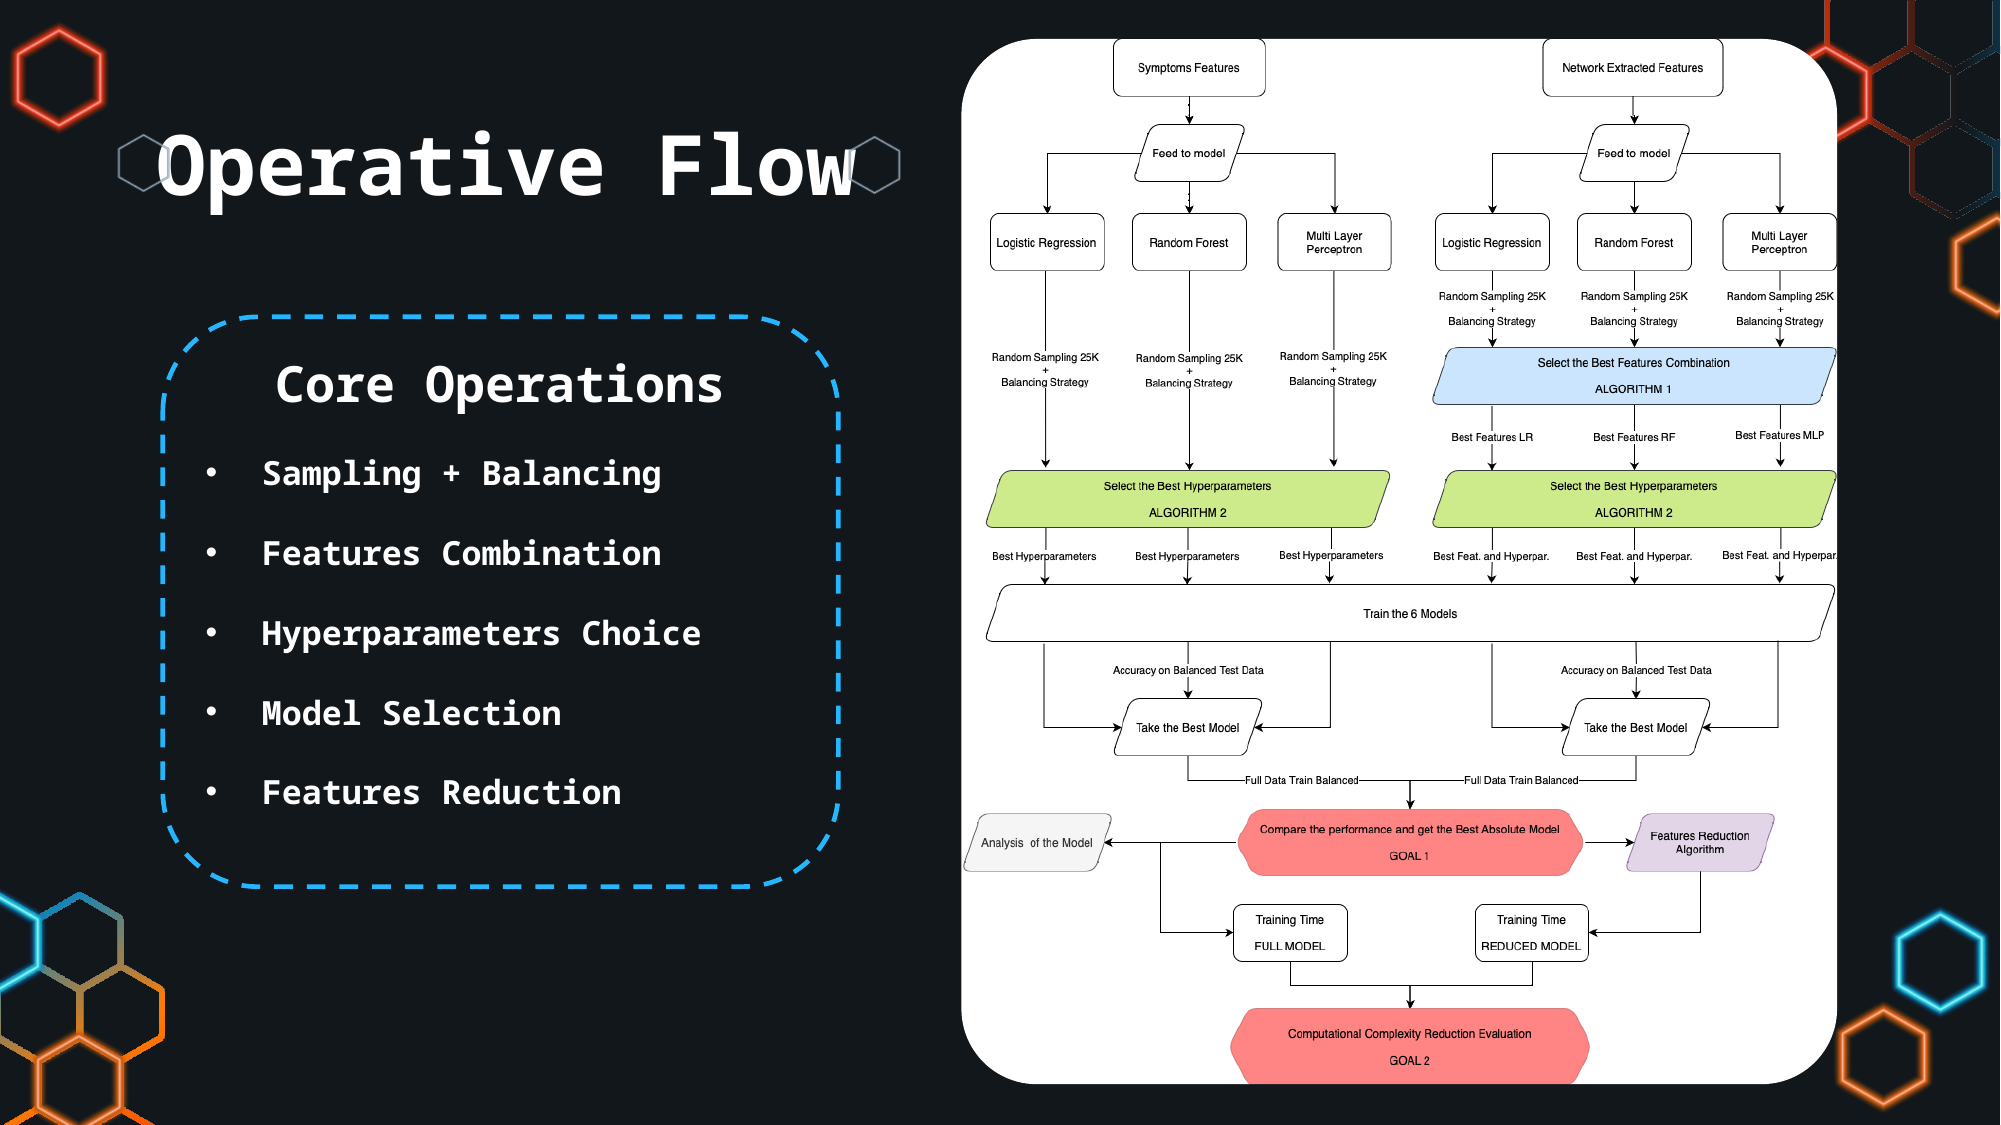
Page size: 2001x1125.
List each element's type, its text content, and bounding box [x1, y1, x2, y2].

picture [7, 20, 111, 97]
picture [843, 126, 904, 204]
picture [0, 885, 165, 1125]
text_box [78, 368, 172, 429]
picture [112, 124, 173, 202]
title Operative Flow [0, 97, 956, 223]
text_box Core Operations Sampling + Balancing Features Combination Hyperparameters Choice Model Selection Features Reduction [162, 316, 839, 887]
picture [961, 0, 2001, 1114]
